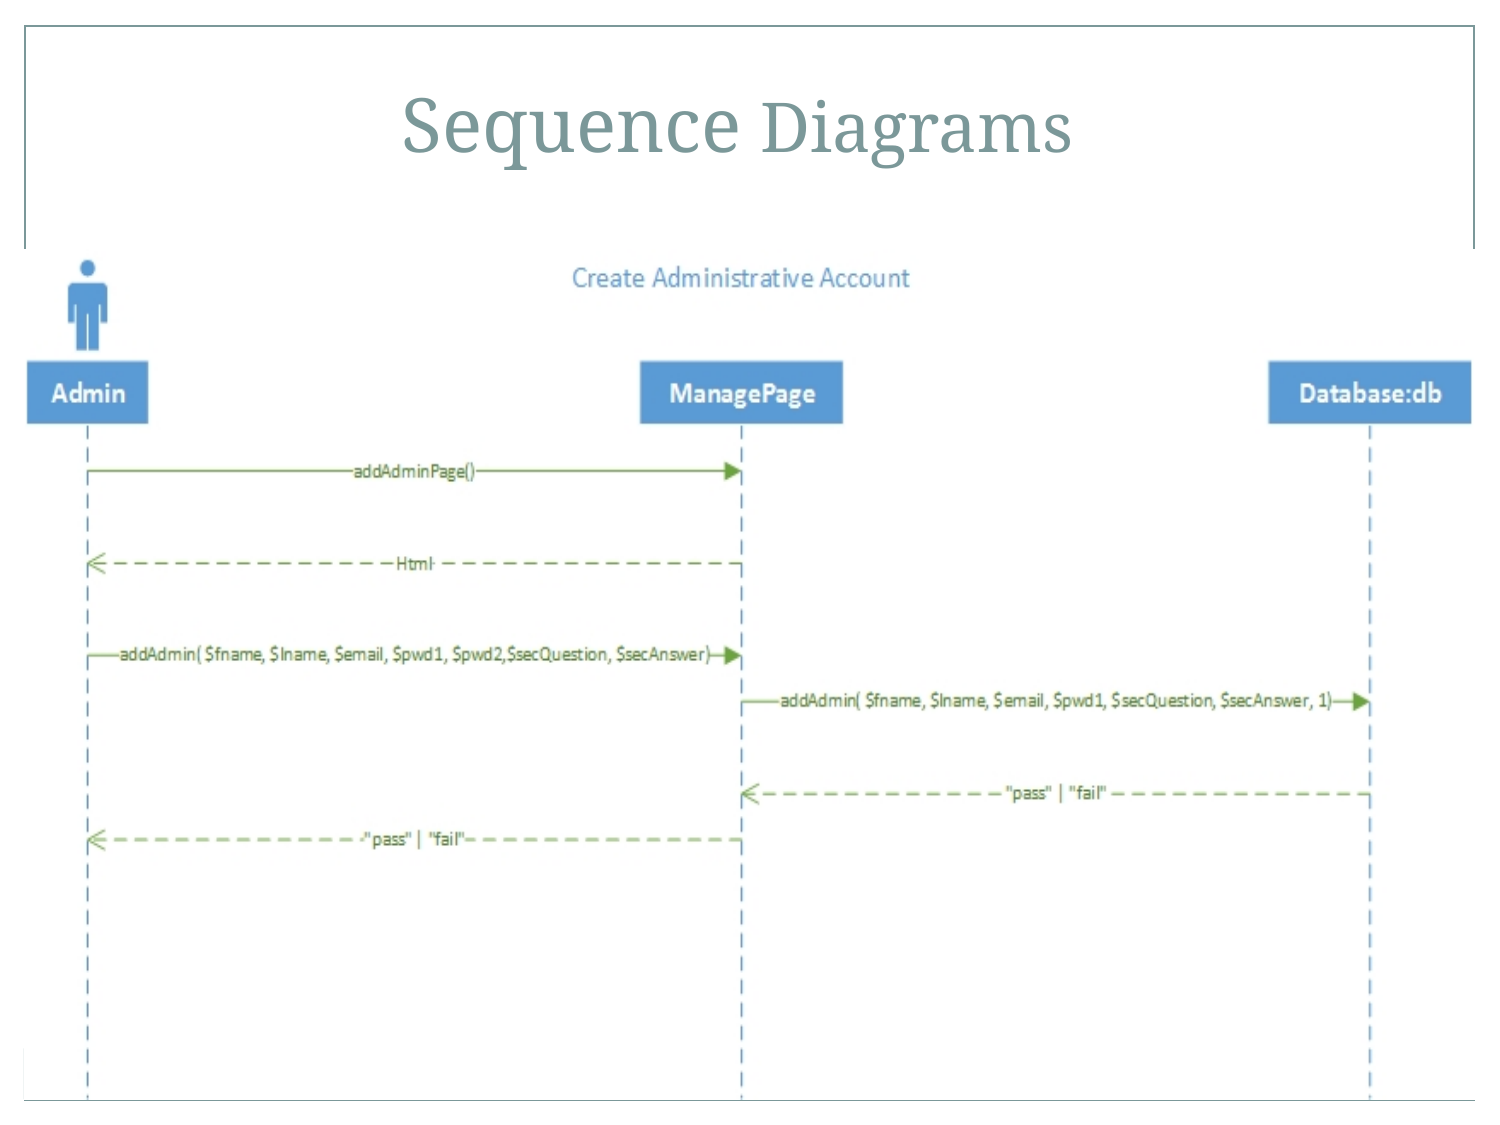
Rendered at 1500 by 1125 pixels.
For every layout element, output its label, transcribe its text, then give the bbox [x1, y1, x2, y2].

title Sequence Diagrams [362, 62, 1113, 175]
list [24, 249, 1476, 1101]
